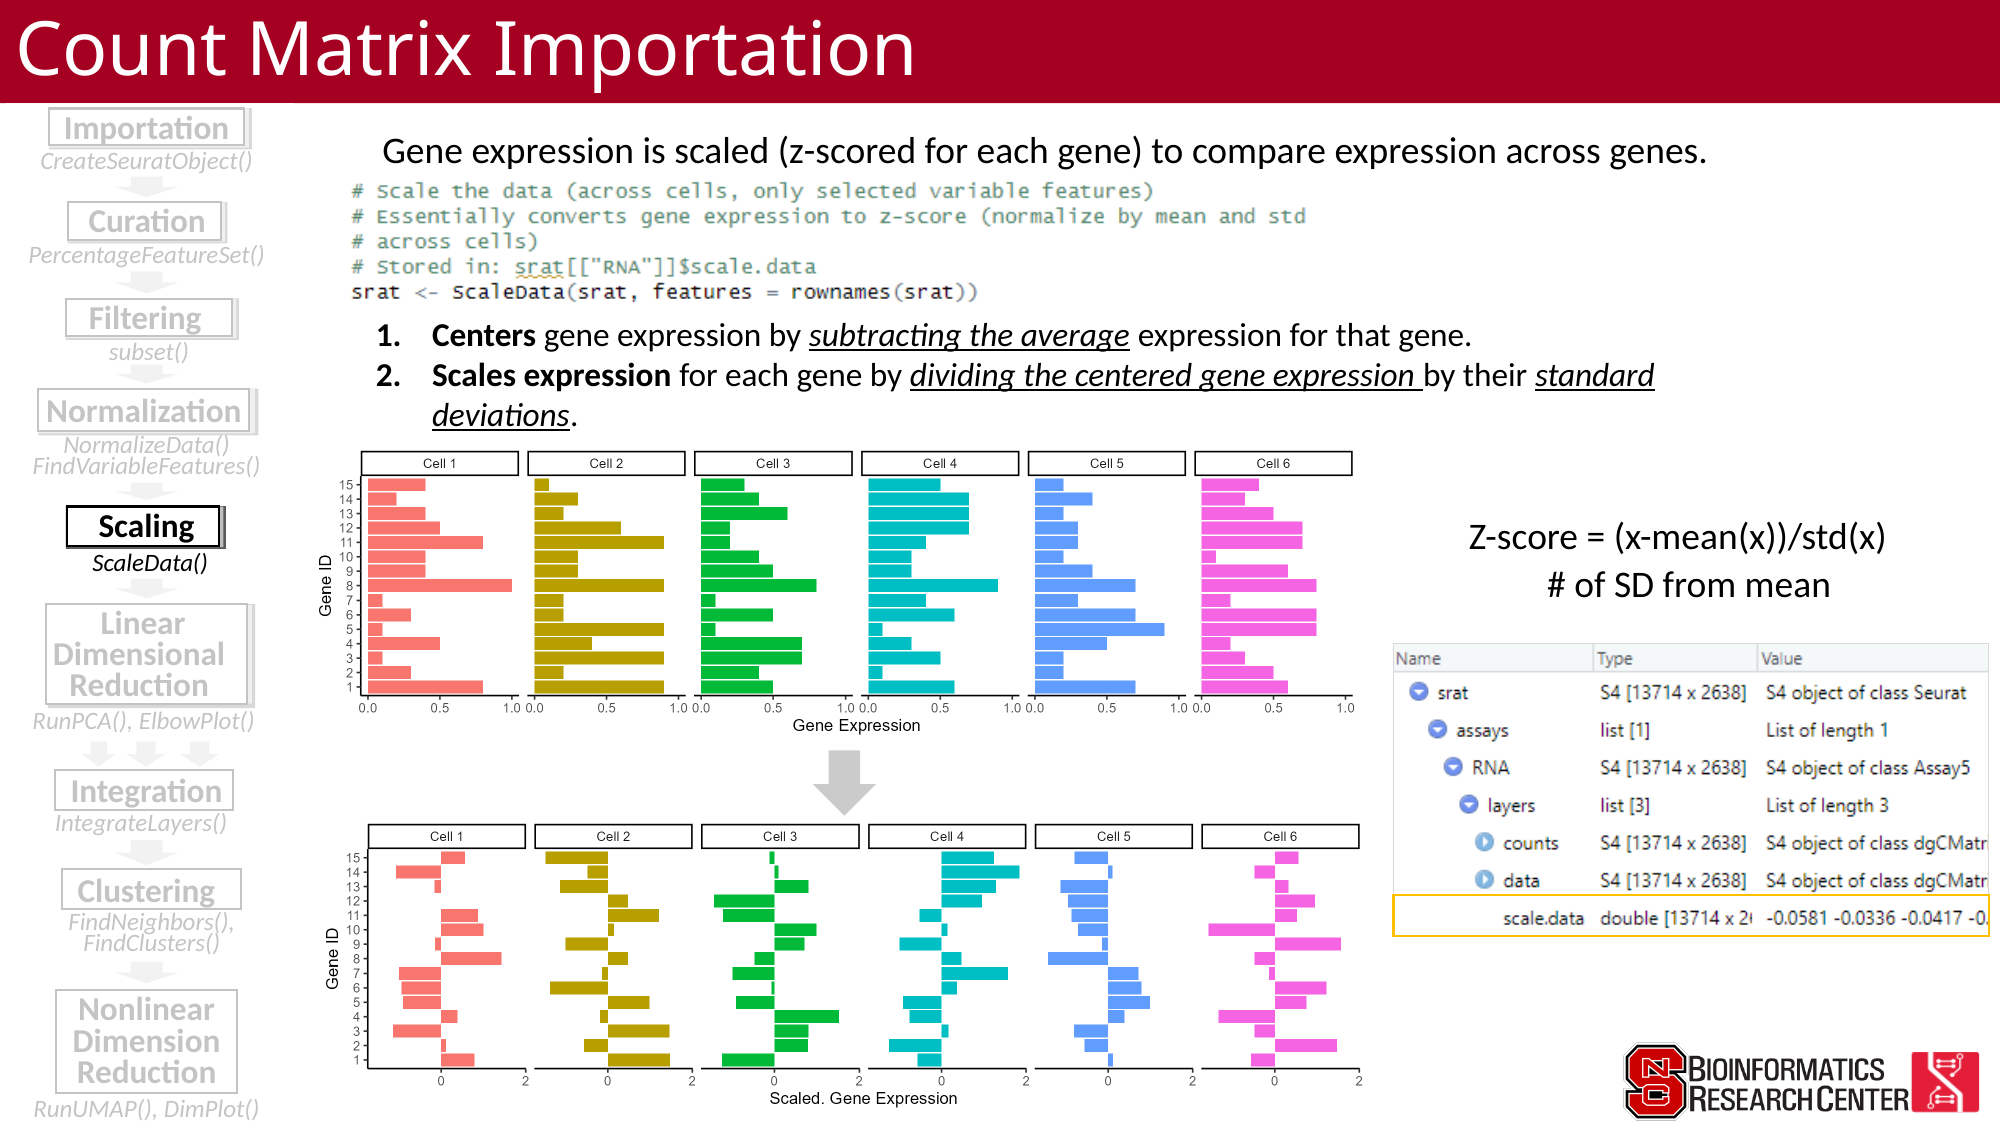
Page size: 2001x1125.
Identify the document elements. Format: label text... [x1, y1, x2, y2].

text_box Gene expression is scaled (z-scored for each gene) to compare expression across genes. [367, 119, 1725, 179]
text_box # of SD from mean [1532, 552, 1847, 612]
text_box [6, 103, 296, 1125]
text_box [1598, 937, 1910, 943]
picture [1393, 643, 1989, 936]
text_box [810, 749, 879, 815]
picture [1623, 1042, 1982, 1121]
picture [310, 442, 1361, 743]
text_box Z-score = (x-mean(x))/std(x) [1453, 504, 1902, 565]
text_box Centers gene expression by subtracting the average expression for that gene. Scales expression for each gene by dividing the centered gene expression by their standard deviations. [361, 306, 1790, 441]
picture [336, 173, 1351, 310]
picture [317, 815, 1368, 1116]
title Count Matrix Importation [0, 0, 2000, 104]
